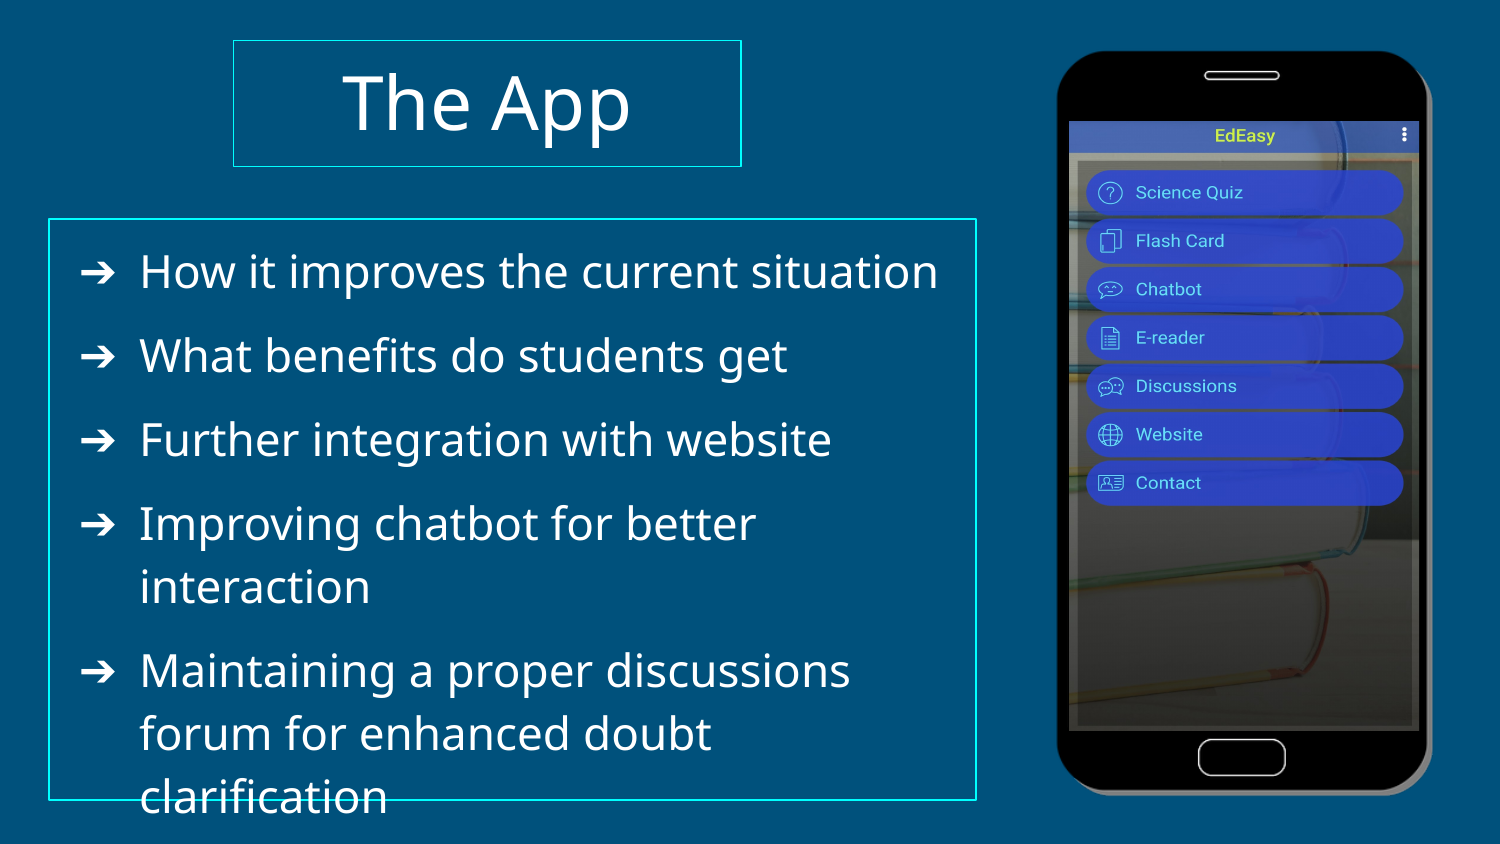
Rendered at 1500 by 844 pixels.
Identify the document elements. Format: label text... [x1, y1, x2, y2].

picture [142, 801, 159, 813]
picture [260, 801, 276, 813]
picture [281, 801, 300, 813]
picture [175, 801, 194, 813]
picture [336, 801, 357, 813]
picture [309, 801, 319, 813]
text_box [1019, 40, 1467, 801]
title How it improves the current situation What benefits do students get Further integration with website Improving chatbot for better interaction Maintaining a proper discussions forum for enhanced doubt clarification Expansion using other app services [49, 219, 976, 801]
title The App [233, 40, 742, 167]
